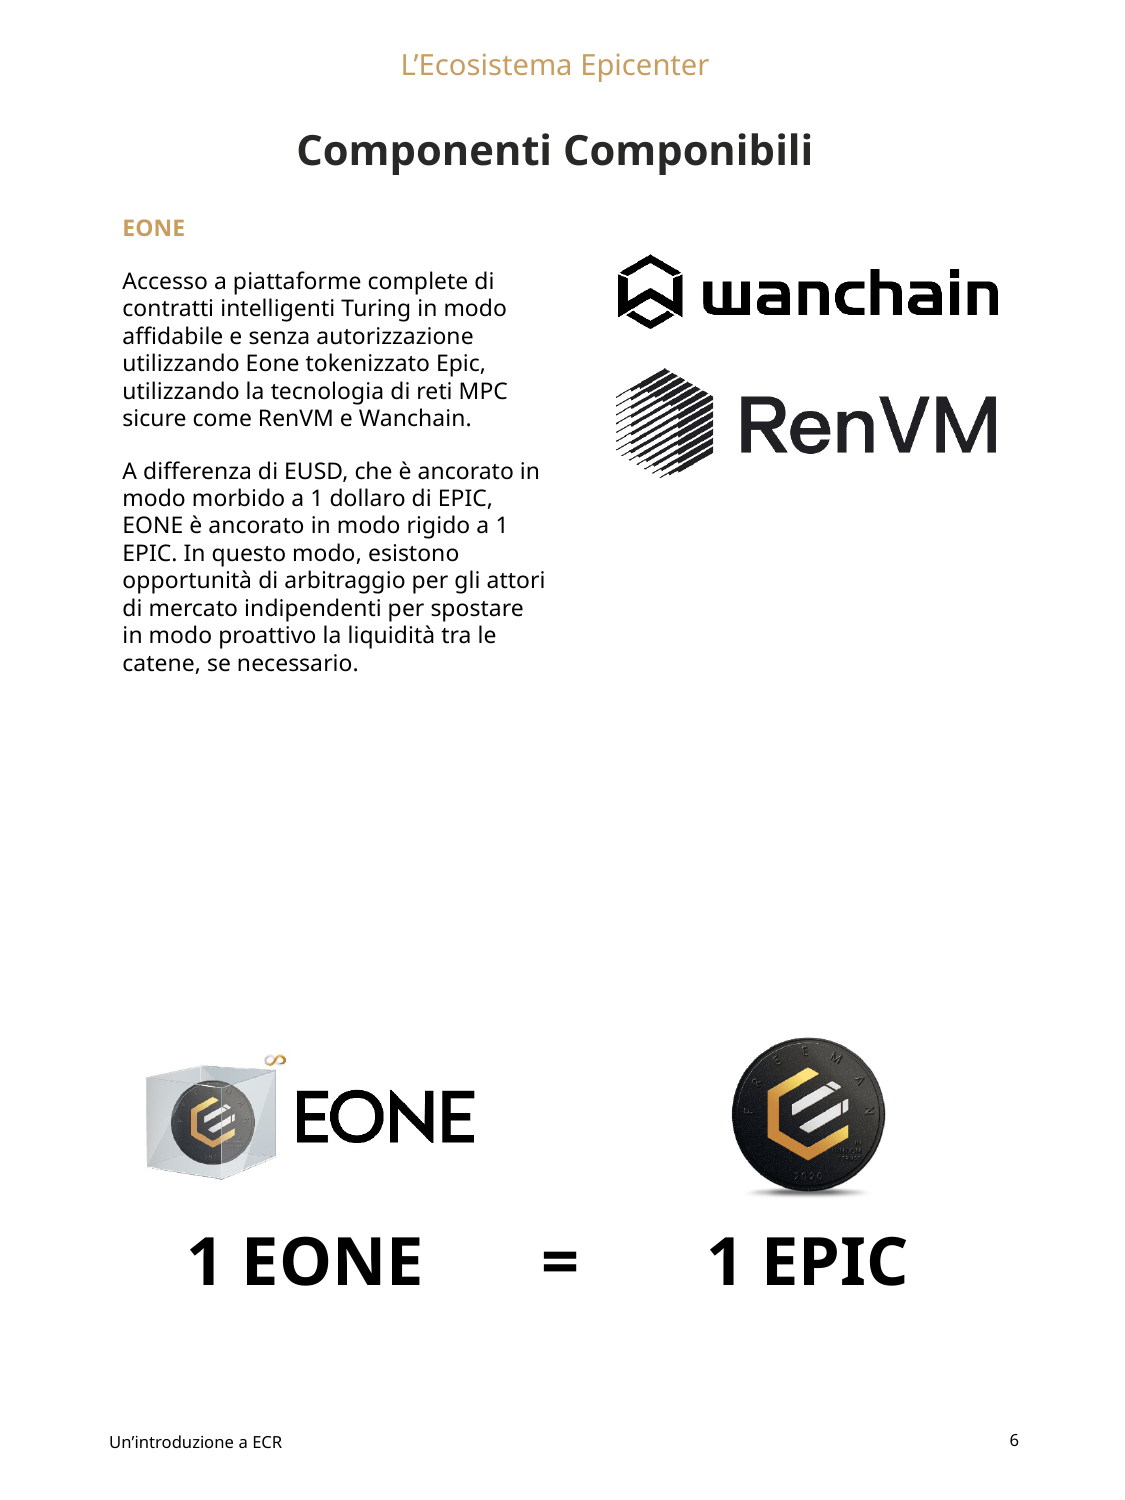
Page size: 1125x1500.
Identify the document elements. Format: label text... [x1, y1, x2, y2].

text_box L’Ecosistema Epicenter [379, 39, 746, 98]
text_box Componenti Componibili [107, 121, 1018, 206]
text_box = [526, 1211, 595, 1306]
picture [616, 368, 996, 478]
picture [700, 1010, 915, 1225]
picture [618, 254, 998, 329]
slide_number 6 [780, 1401, 1034, 1482]
footer Un’introduzione a ECR [94, 1401, 474, 1482]
text_box 1 EONE [171, 1211, 440, 1306]
picture [94, 1028, 524, 1206]
text_box EONE Accesso a piattaforme complete di contratti intelligenti Turing in modo affidabile e senza autorizzazione utilizzando Eone tokenizzato Epic, utilizzando la tecnologia di reti MPC sicure come RenVM e Wanchain. A differenza di EUSD, che è ancorato in modo morbido a 1 dollaro di EPIC, EONE è ancorato in modo rigido a 1 EPIC. In questo modo, esistono opportunità di arbitraggio per gli attori di mercato indipendenti per spostare in modo proattivo la liquidità tra le catene, se necessario. [107, 206, 1018, 686]
text_box 1 EPIC [691, 1211, 925, 1306]
